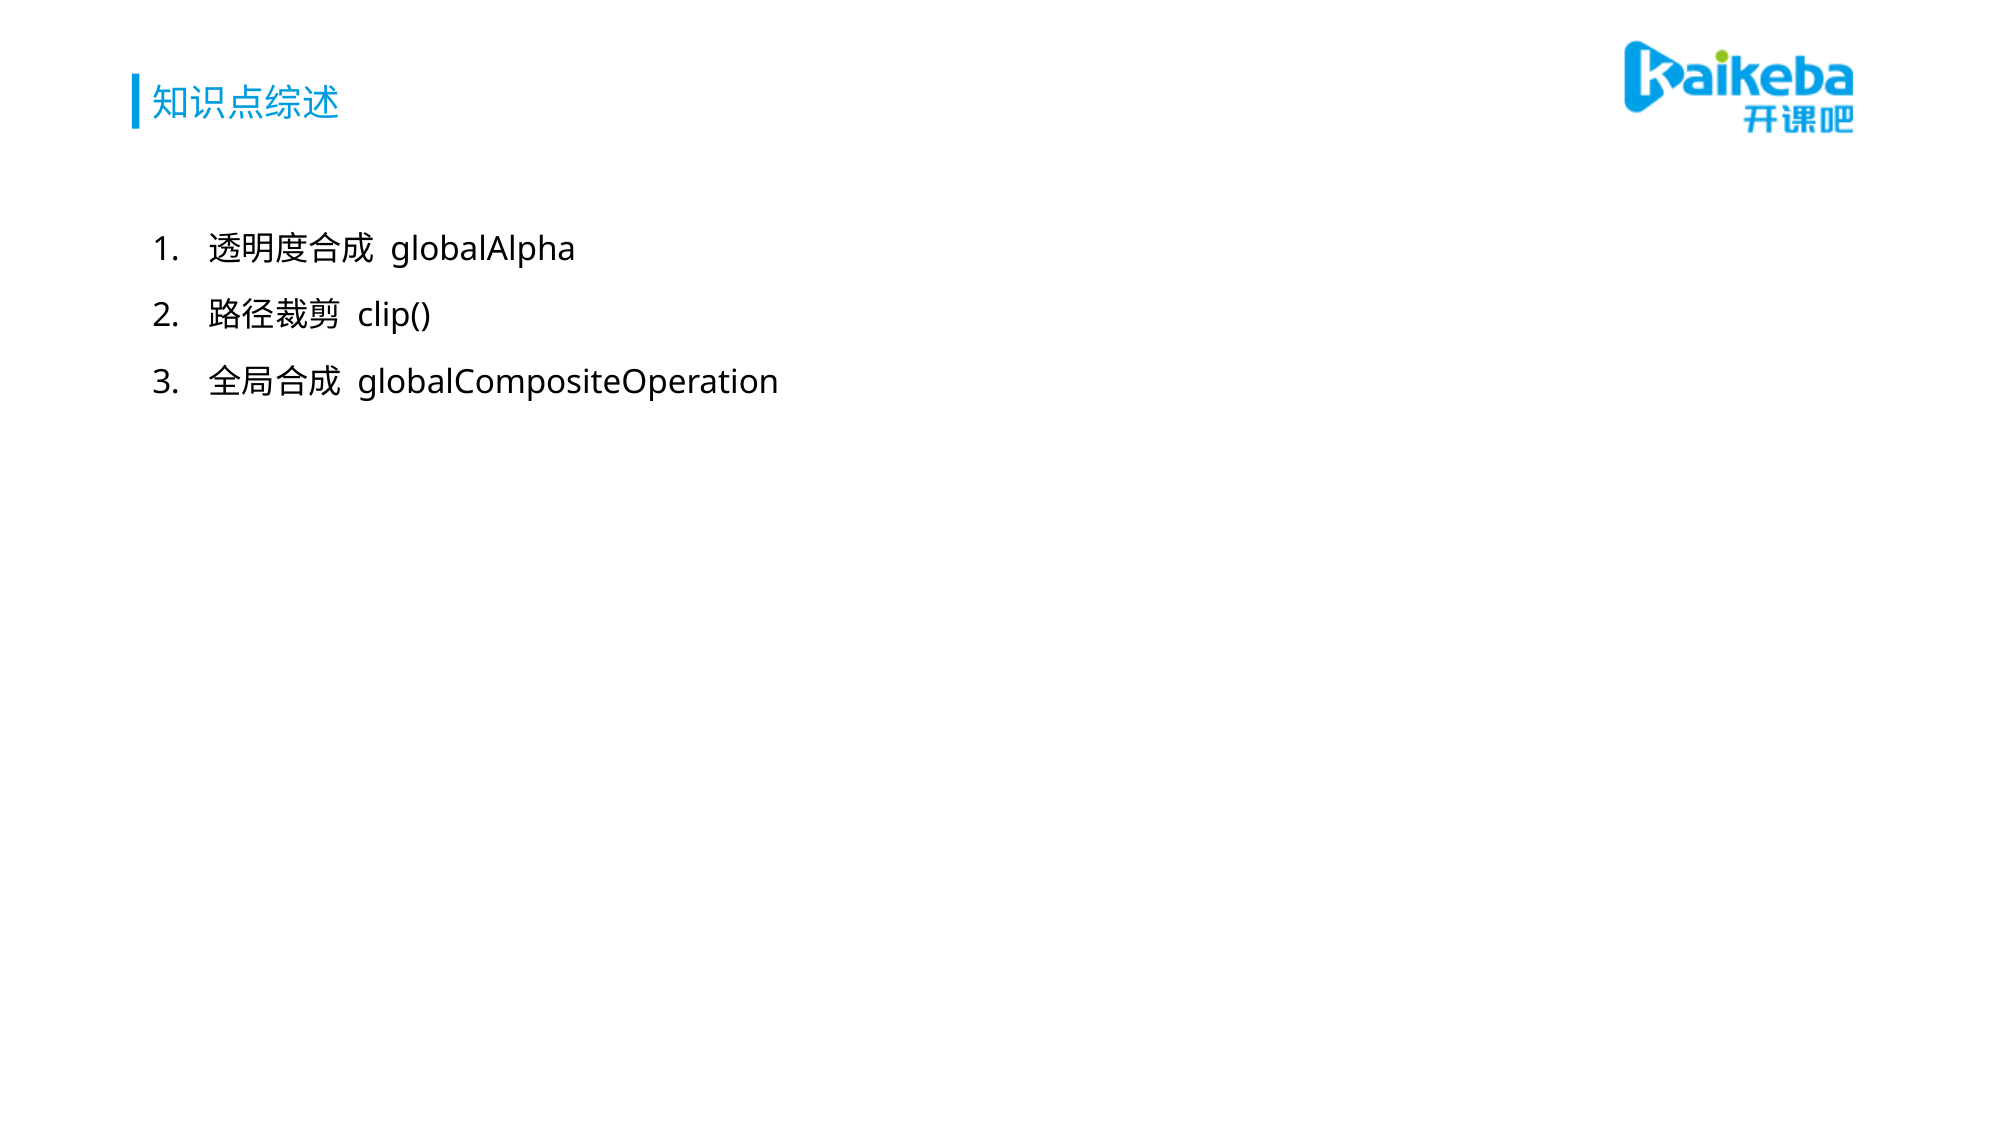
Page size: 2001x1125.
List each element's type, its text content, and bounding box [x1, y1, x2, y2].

title 知识点综述 [137, 59, 1863, 148]
list 透明度合成 globalAlpha 路径裁剪 clip() 全局合成 globalCompositeOperation [137, 199, 1863, 1014]
picture [1612, 31, 1866, 143]
picture [1640, 50, 1650, 59]
